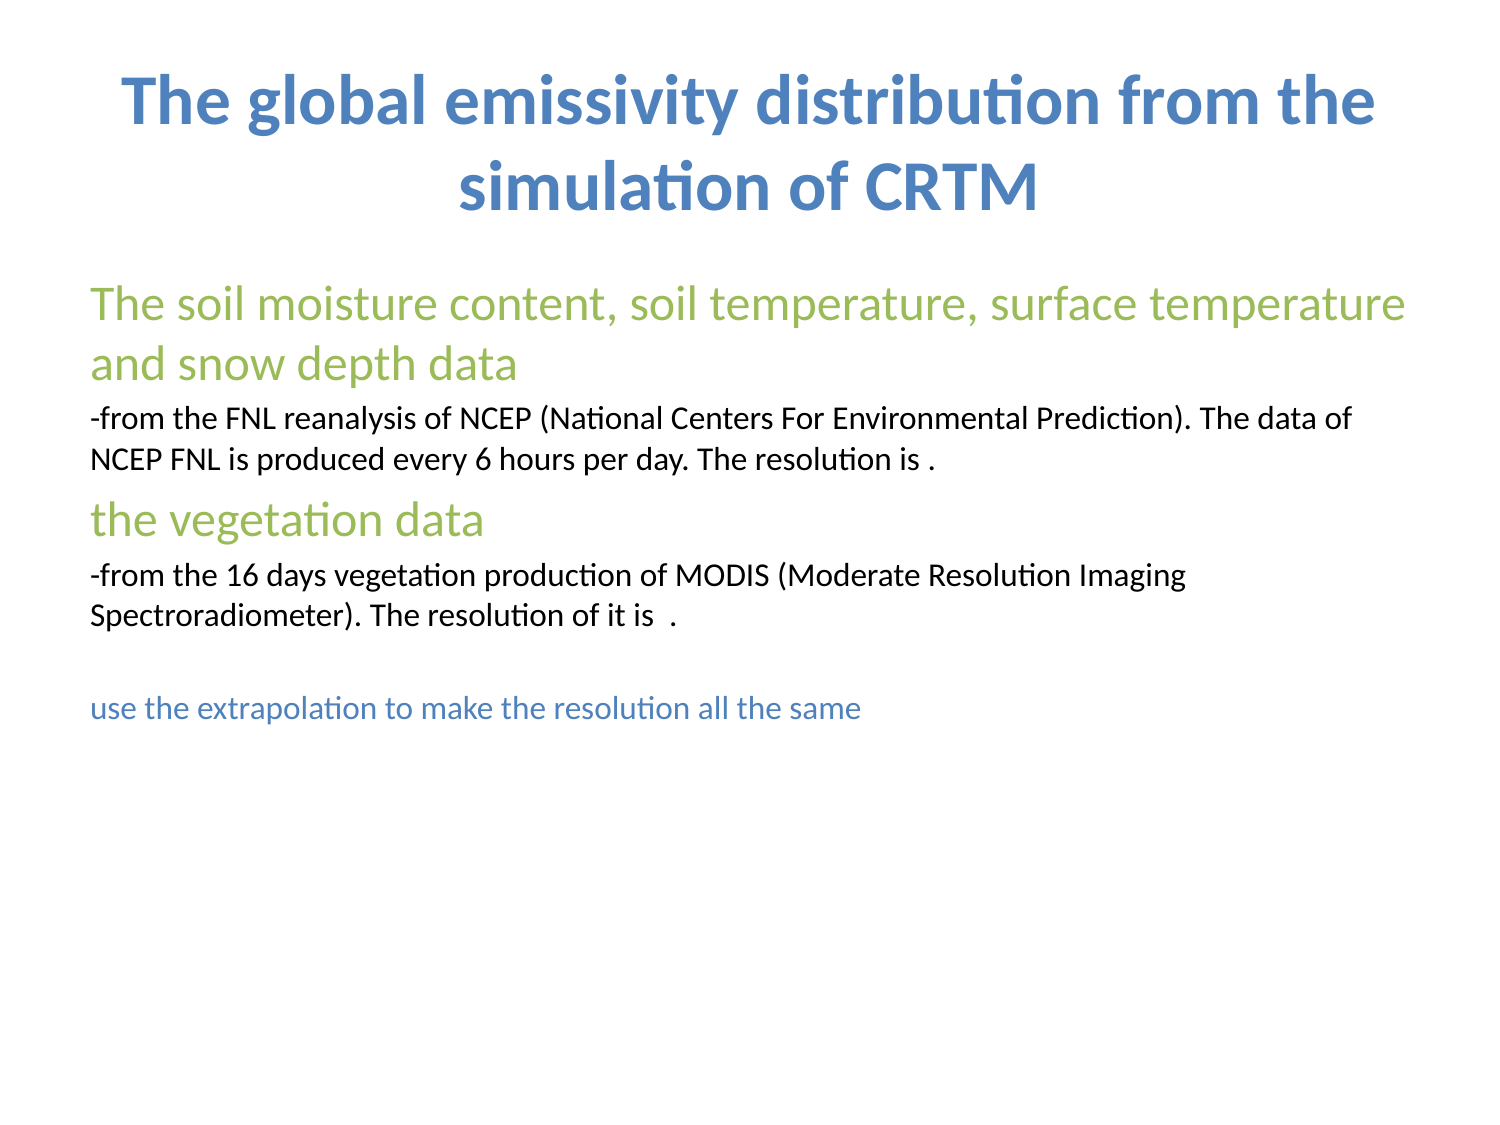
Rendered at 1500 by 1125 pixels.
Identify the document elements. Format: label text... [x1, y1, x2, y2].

title The global emissivity distribution from the simulation of CRTM [75, 45, 1425, 233]
